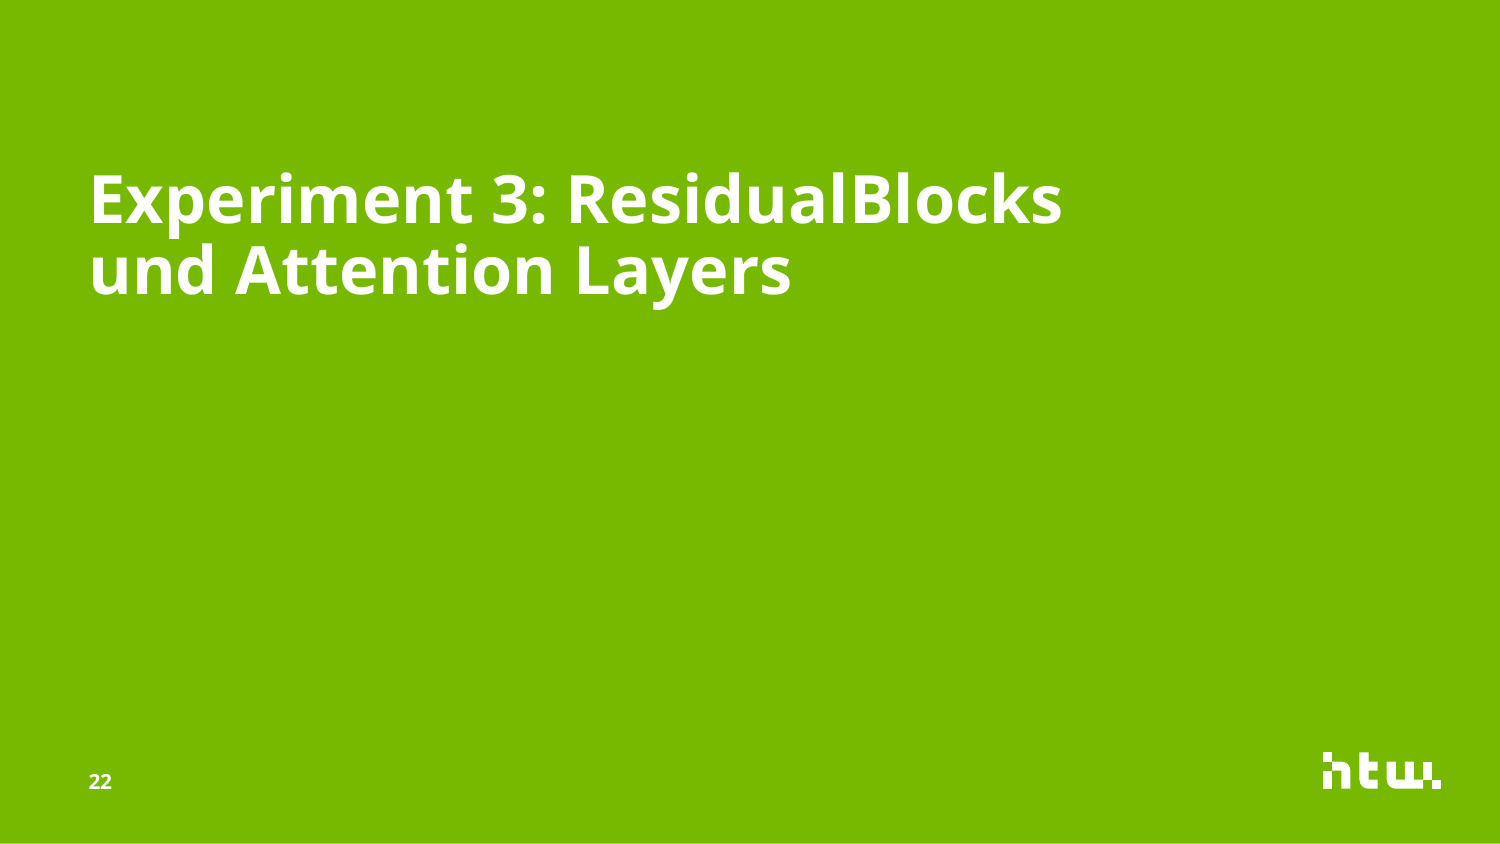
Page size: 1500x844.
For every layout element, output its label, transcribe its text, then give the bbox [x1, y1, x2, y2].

title Experiment 3: ResidualBlocks und Attention Layers [88, 165, 1078, 309]
slide_number 22 [88, 768, 373, 799]
